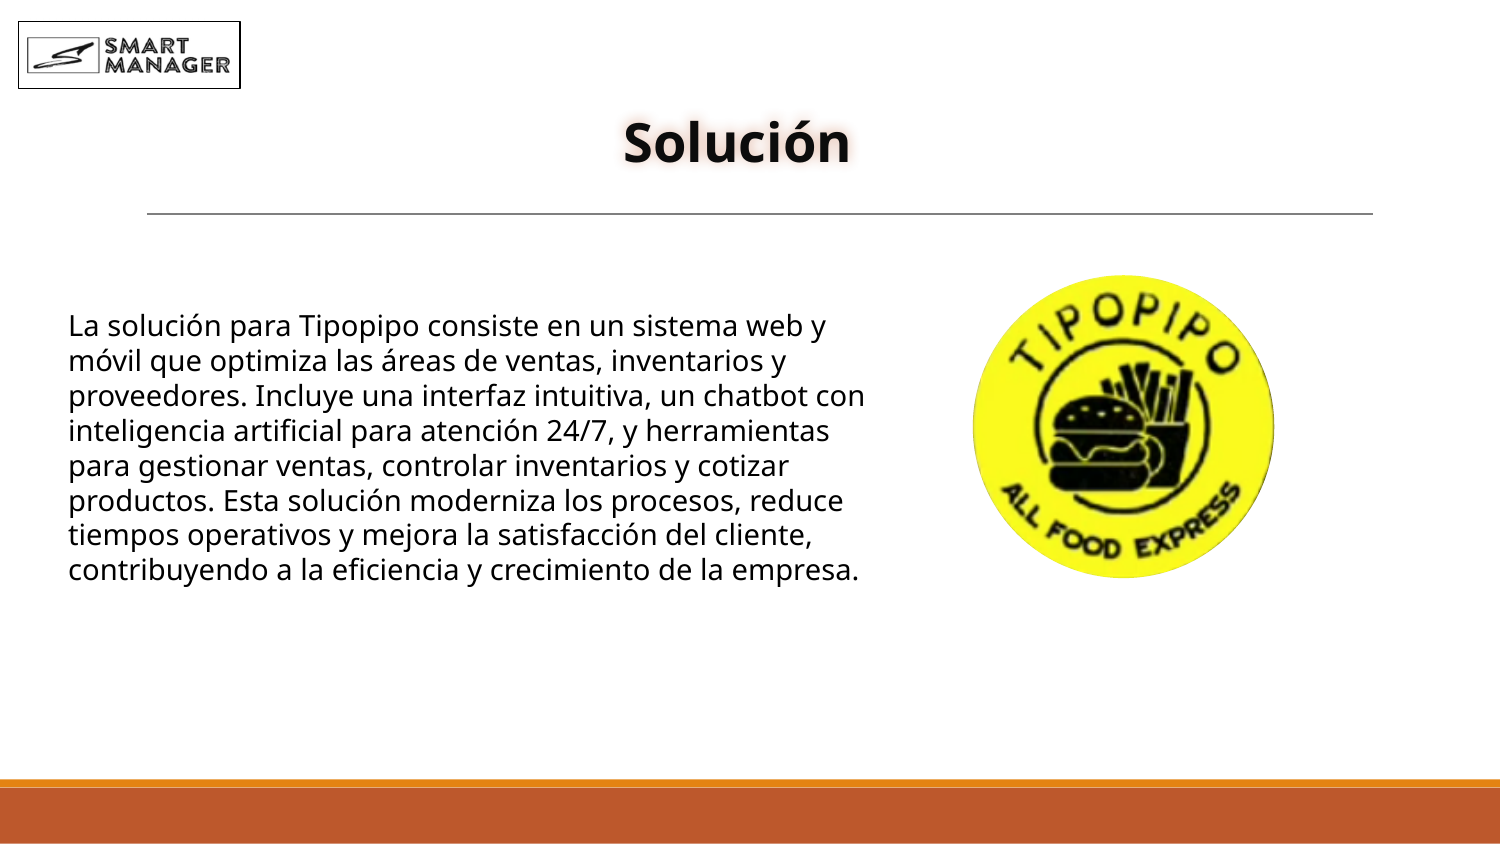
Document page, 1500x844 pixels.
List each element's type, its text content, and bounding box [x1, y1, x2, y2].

picture [18, 17, 240, 88]
text_box La solución para Tipopipo consiste en un sistema web y móvil que optimiza las áreas de ventas, inventarios y proveedores. Incluye una interfaz intuitiva, un chatbot con inteligencia artificial para atención 24/7, y herramientas para gestionar ventas, controlar inventarios y cotizar productos. Esta solución moderniza los procesos, reduce tiempos operativos y mejora la satisfacción del cliente, contribuyendo a la eficiencia y crecimiento de la empresa. [53, 299, 908, 595]
title Solución [104, 93, 1371, 188]
picture [972, 274, 1275, 579]
